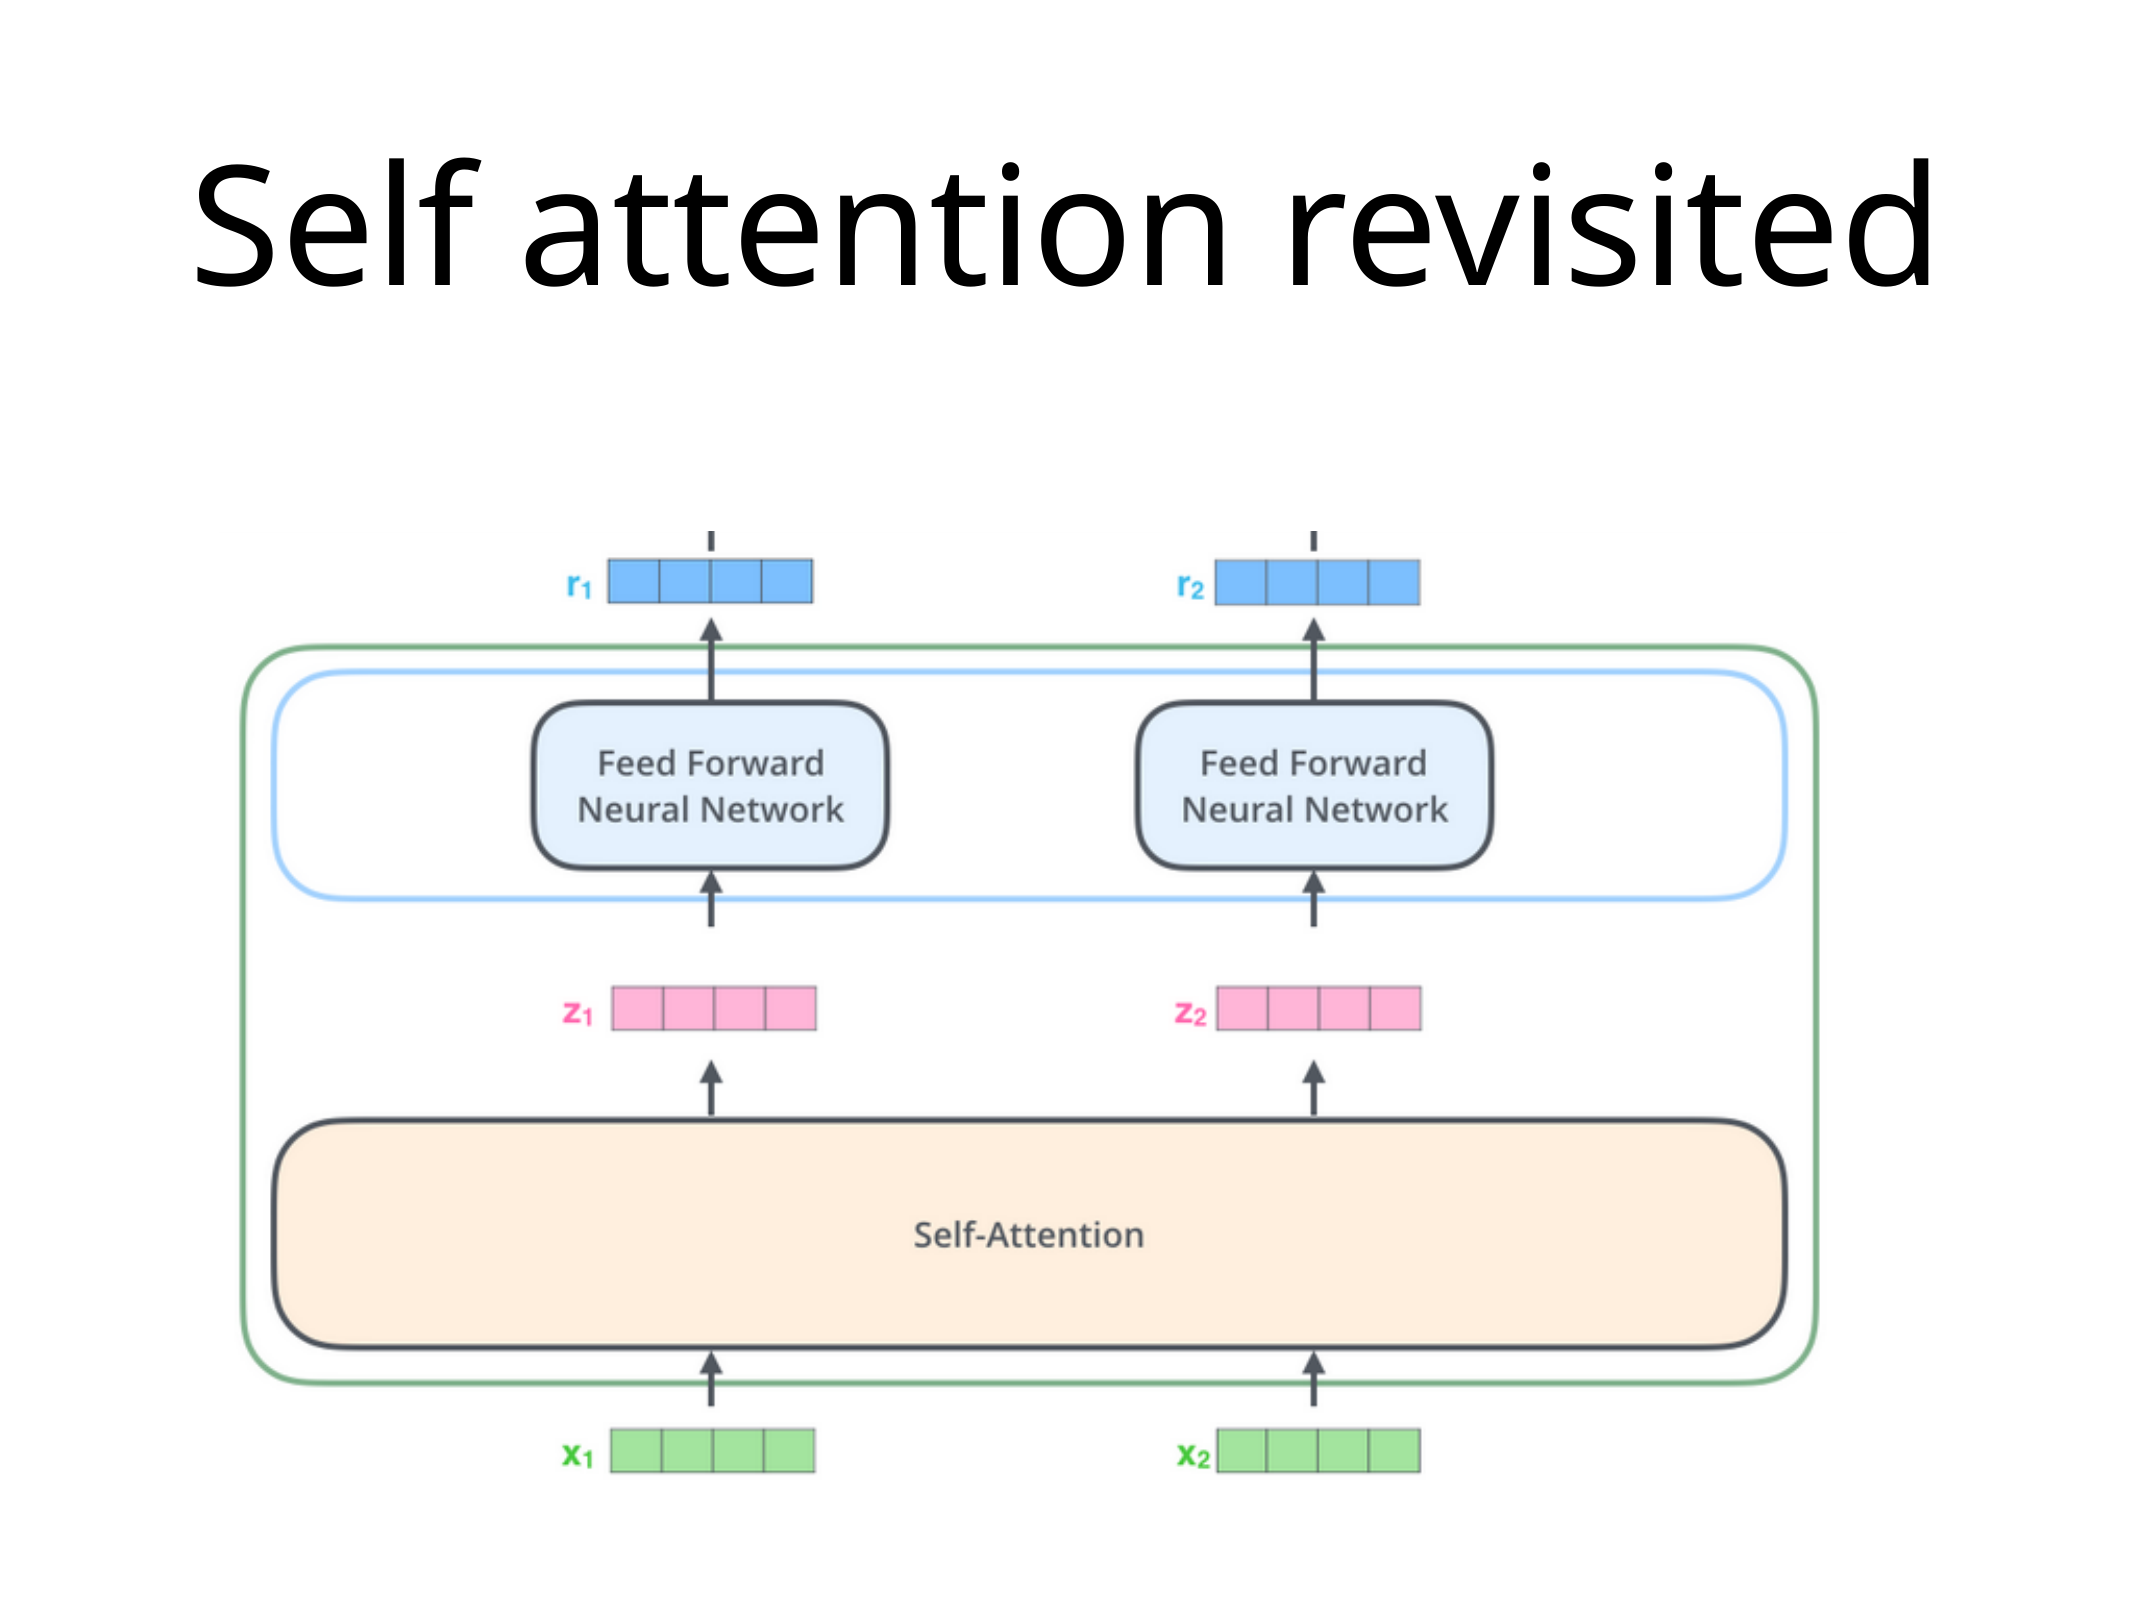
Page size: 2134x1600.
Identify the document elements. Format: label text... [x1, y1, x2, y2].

picture [219, 530, 1848, 1515]
title Self attention revisited [155, 41, 1978, 397]
